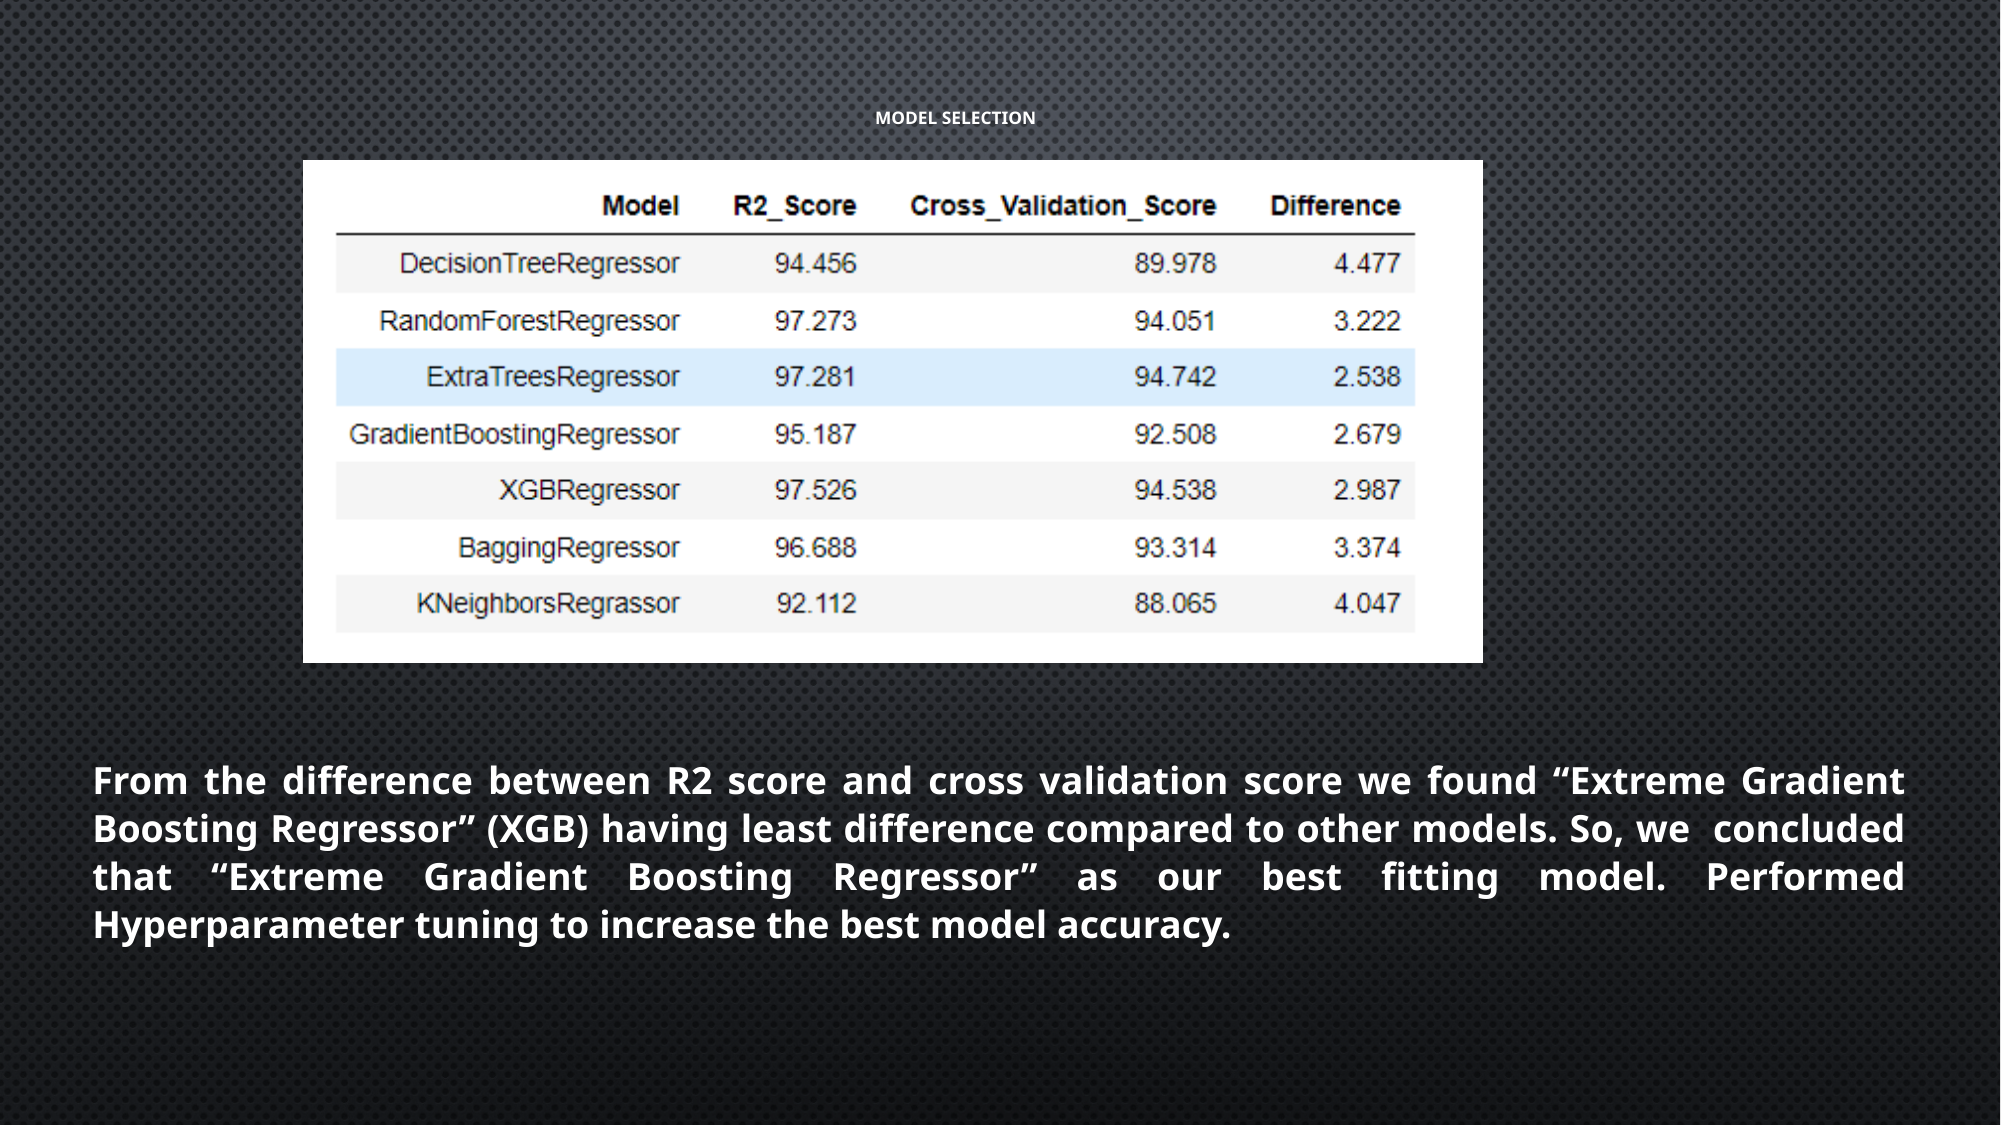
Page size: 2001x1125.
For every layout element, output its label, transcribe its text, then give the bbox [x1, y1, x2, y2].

title Model Selection [532, 99, 1380, 157]
text_box From the difference between R2 score and cross validation score we found “Extreme Gradient Boosting Regressor” (XGB) having least difference compared to other models. So, we concluded that “Extreme Gradient Boosting Regressor” as our best fitting model. Performed Hyperparameter tuning to increase the best model accuracy. [77, 746, 1923, 954]
picture [303, 160, 1484, 663]
